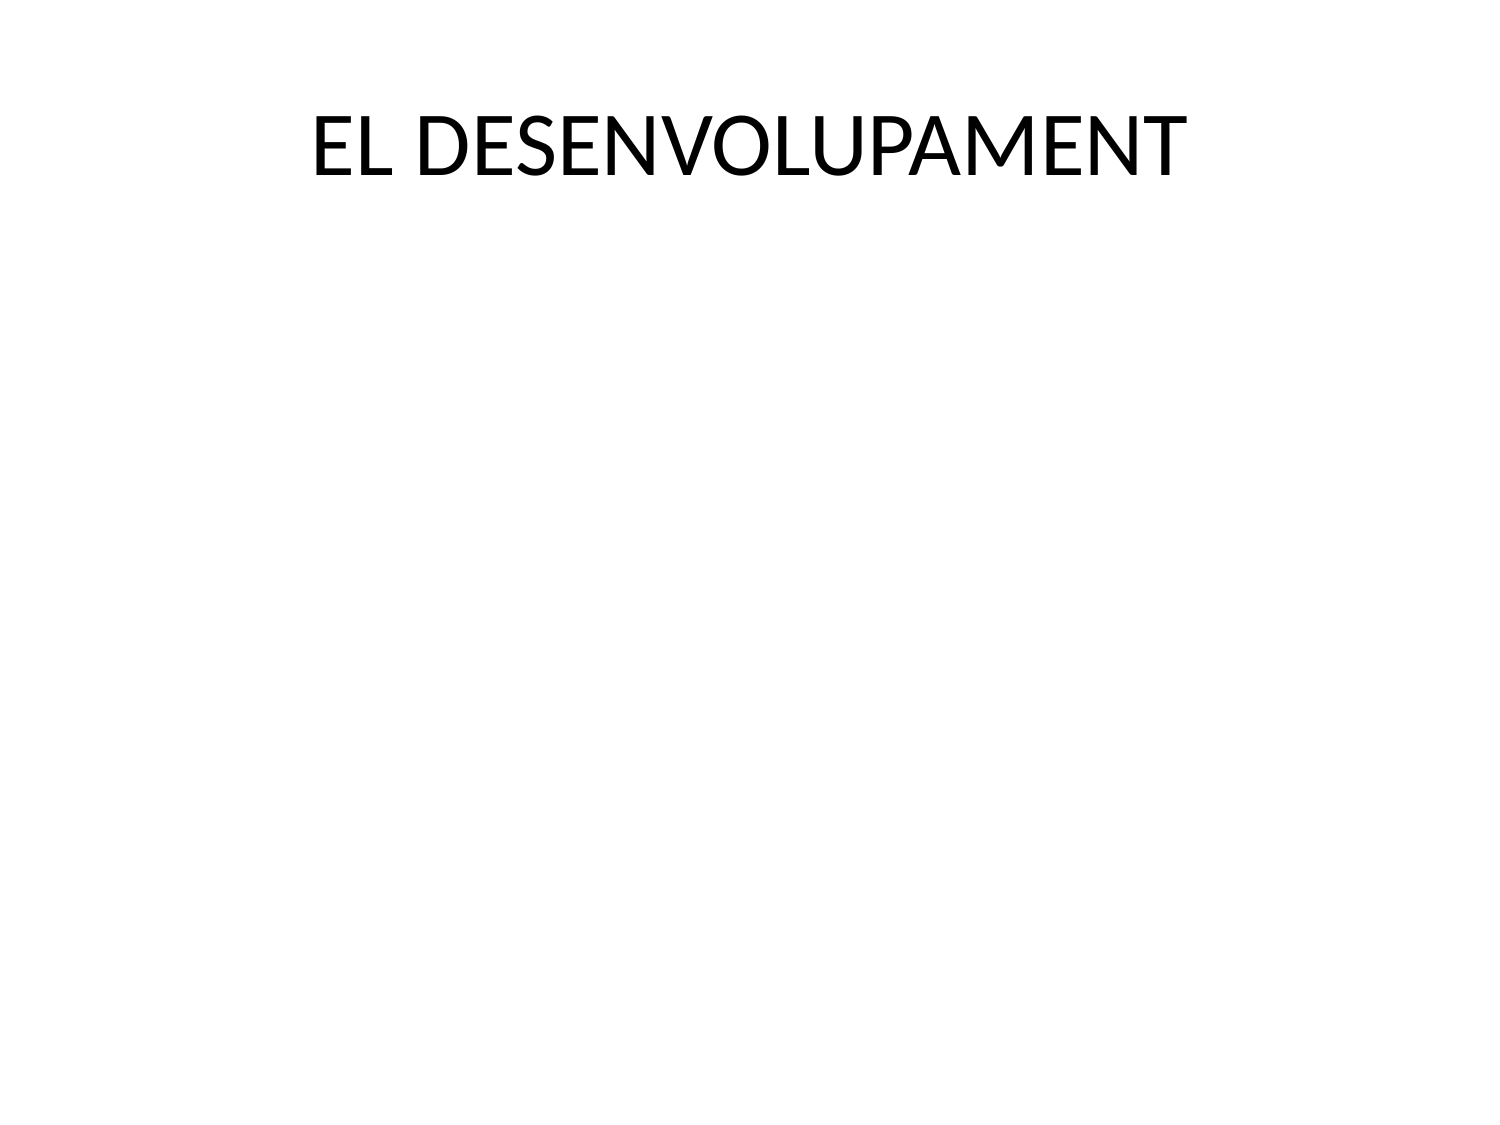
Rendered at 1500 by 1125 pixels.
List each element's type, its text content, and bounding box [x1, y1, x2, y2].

title EL DESENVOLUPAMENT [75, 45, 1425, 233]
